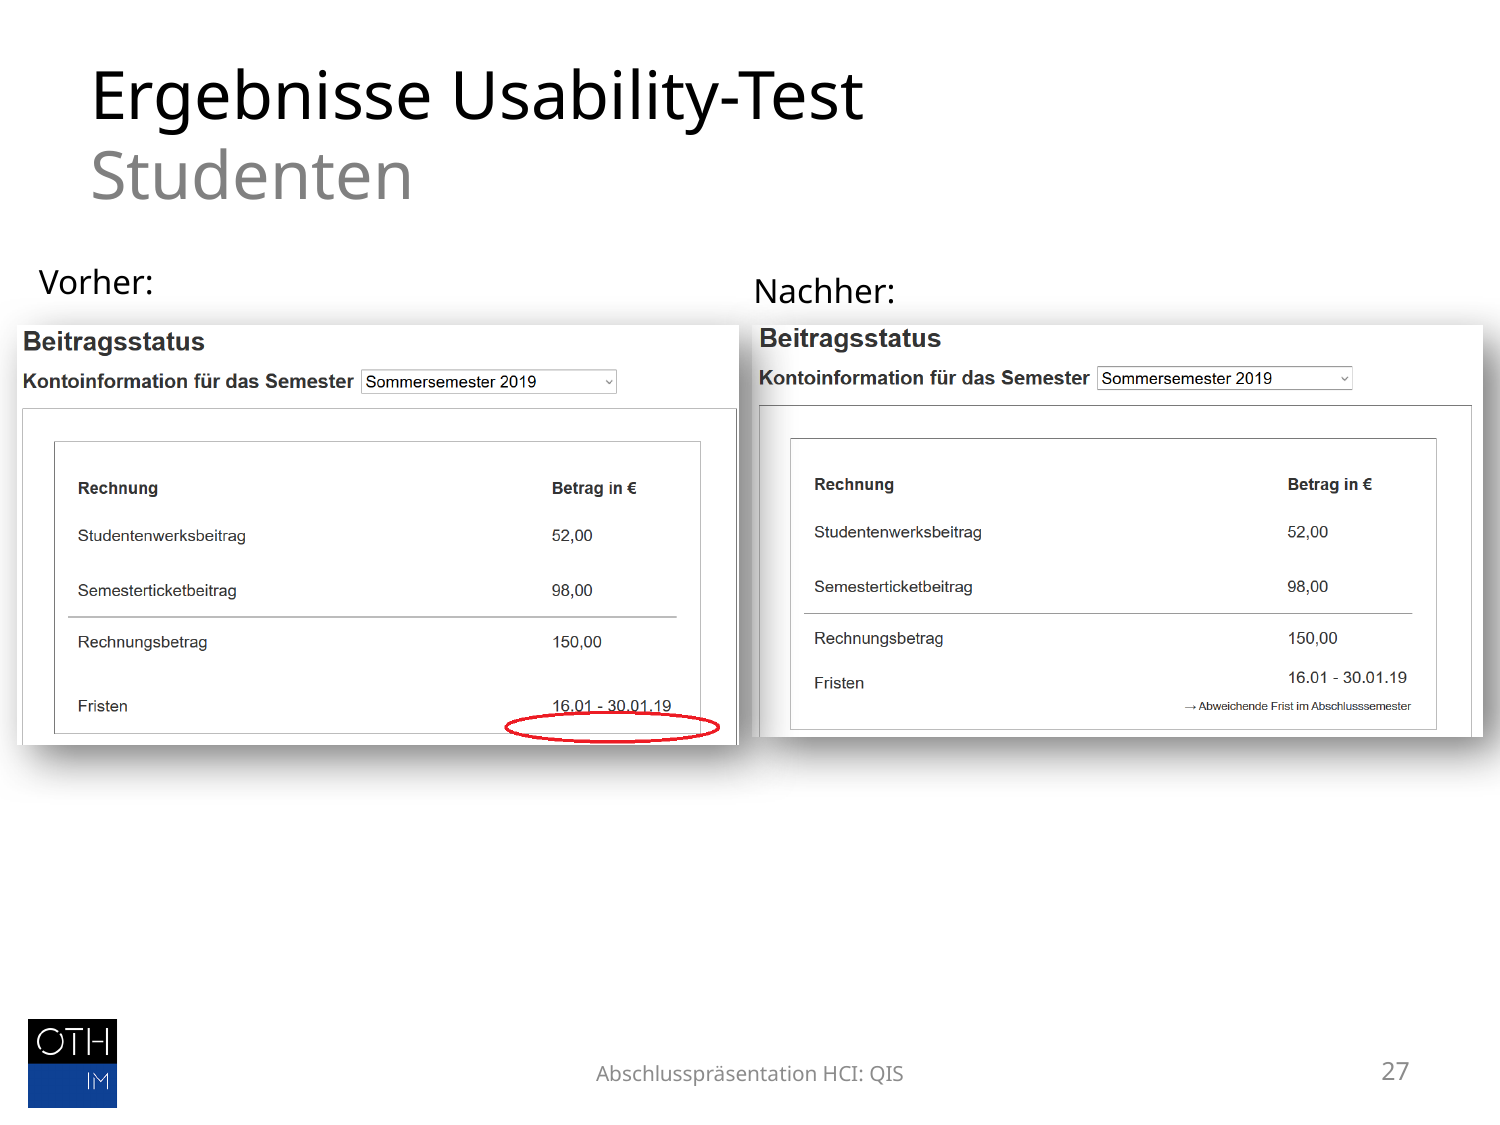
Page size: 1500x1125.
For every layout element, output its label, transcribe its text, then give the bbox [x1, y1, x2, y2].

picture [16, 325, 739, 745]
footer Abschlusspräsentation HCI: QIS [512, 1042, 988, 1103]
picture [28, 1019, 119, 1108]
picture [752, 325, 1484, 737]
title Ergebnisse Usability-Test Studenten [75, 45, 1425, 233]
slide_number 27 [1074, 1042, 1425, 1103]
list Vorher: [23, 254, 205, 310]
text_box Nachher: [738, 262, 920, 310]
